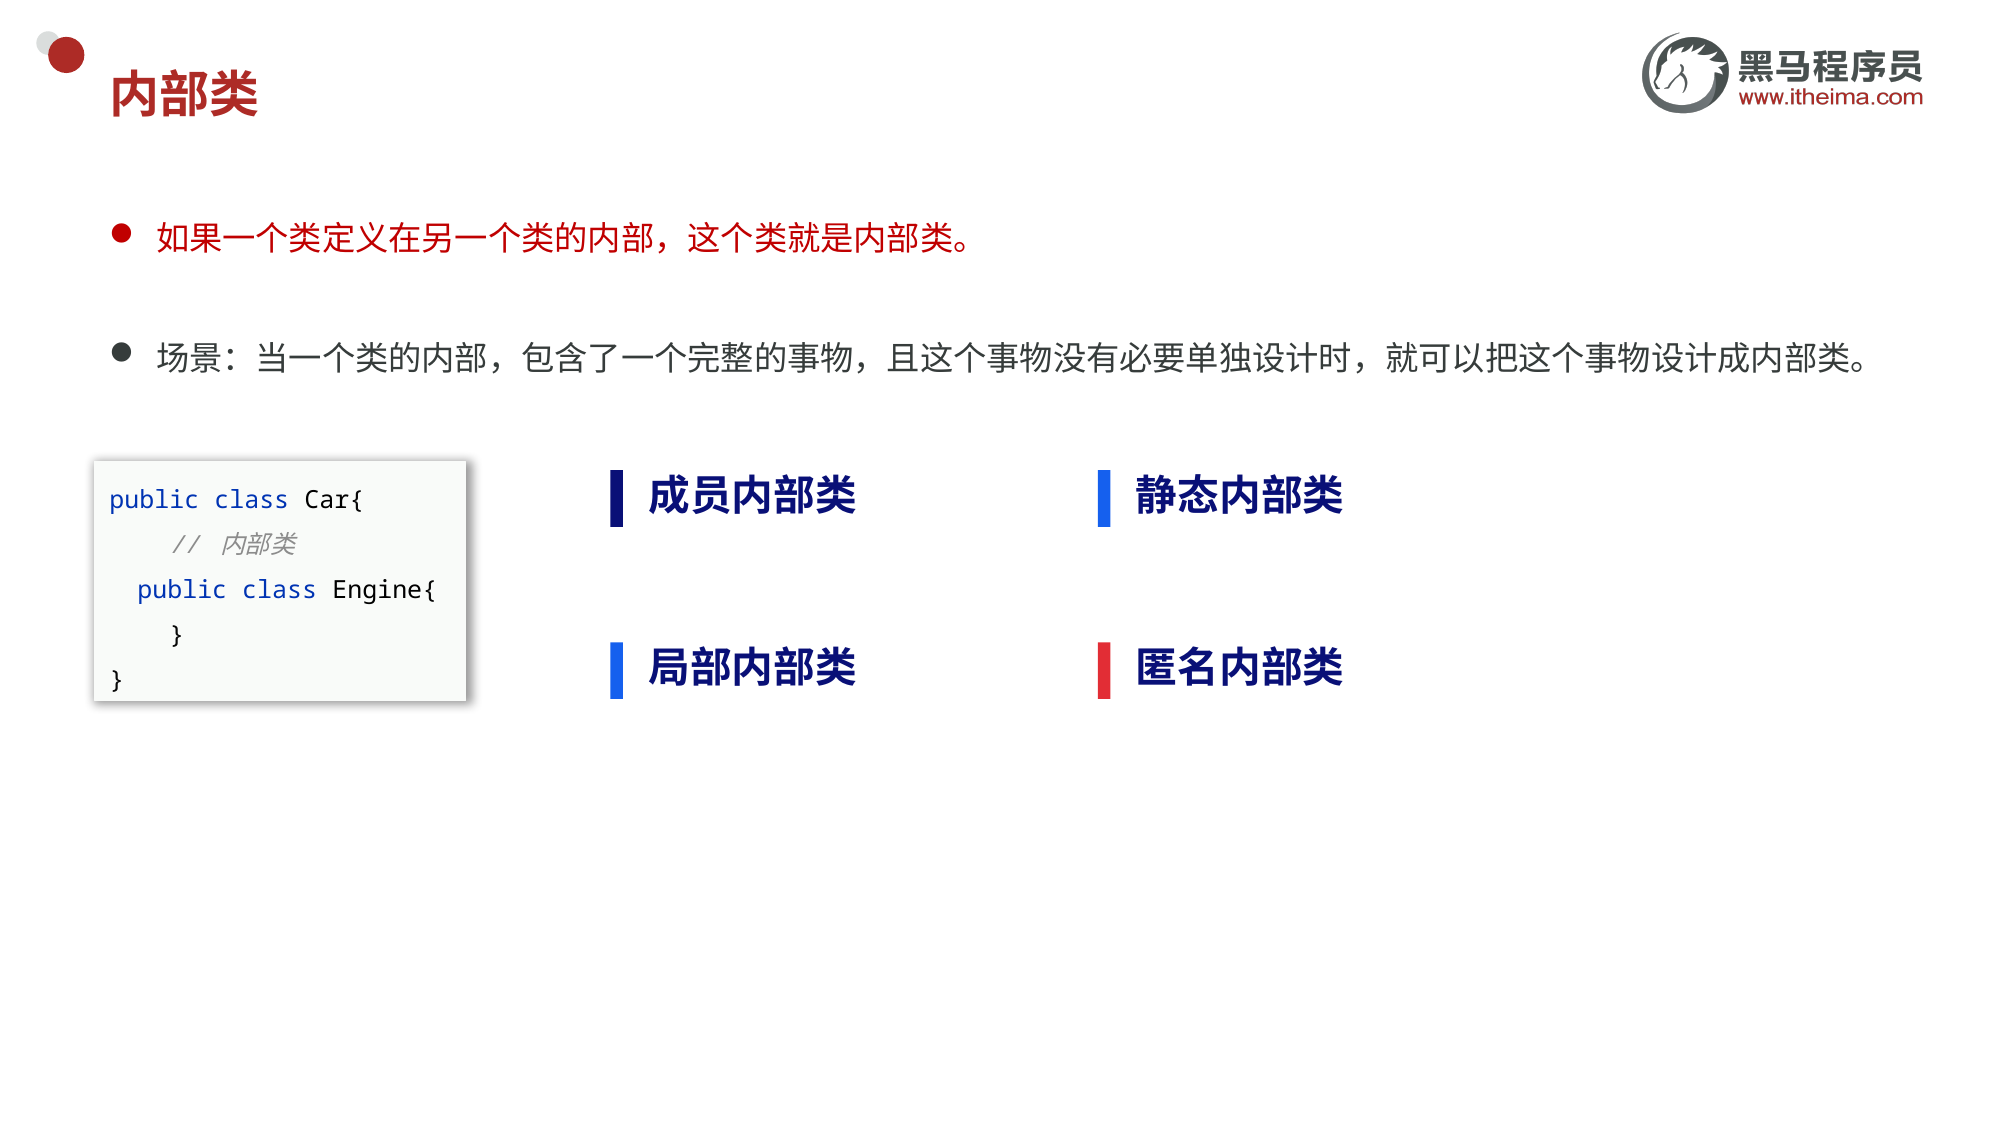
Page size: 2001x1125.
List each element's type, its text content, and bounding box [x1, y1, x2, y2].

text_box 如果一个类定义在另一个类的内部，这个类就是内部类。 场景：当一个类的内部，包含了一个完整的事物，且这个事物没有必要单独设计时，就可以把这个事物设计成内部类。 [94, 129, 1921, 385]
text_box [610, 633, 1000, 700]
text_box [610, 461, 1000, 528]
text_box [1097, 461, 1488, 527]
text_box public class Car{ // 内部类 public class Engine{ } } [94, 461, 466, 701]
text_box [1097, 633, 1488, 700]
title 内部类 [94, 55, 1858, 133]
picture [1633, 24, 1937, 125]
